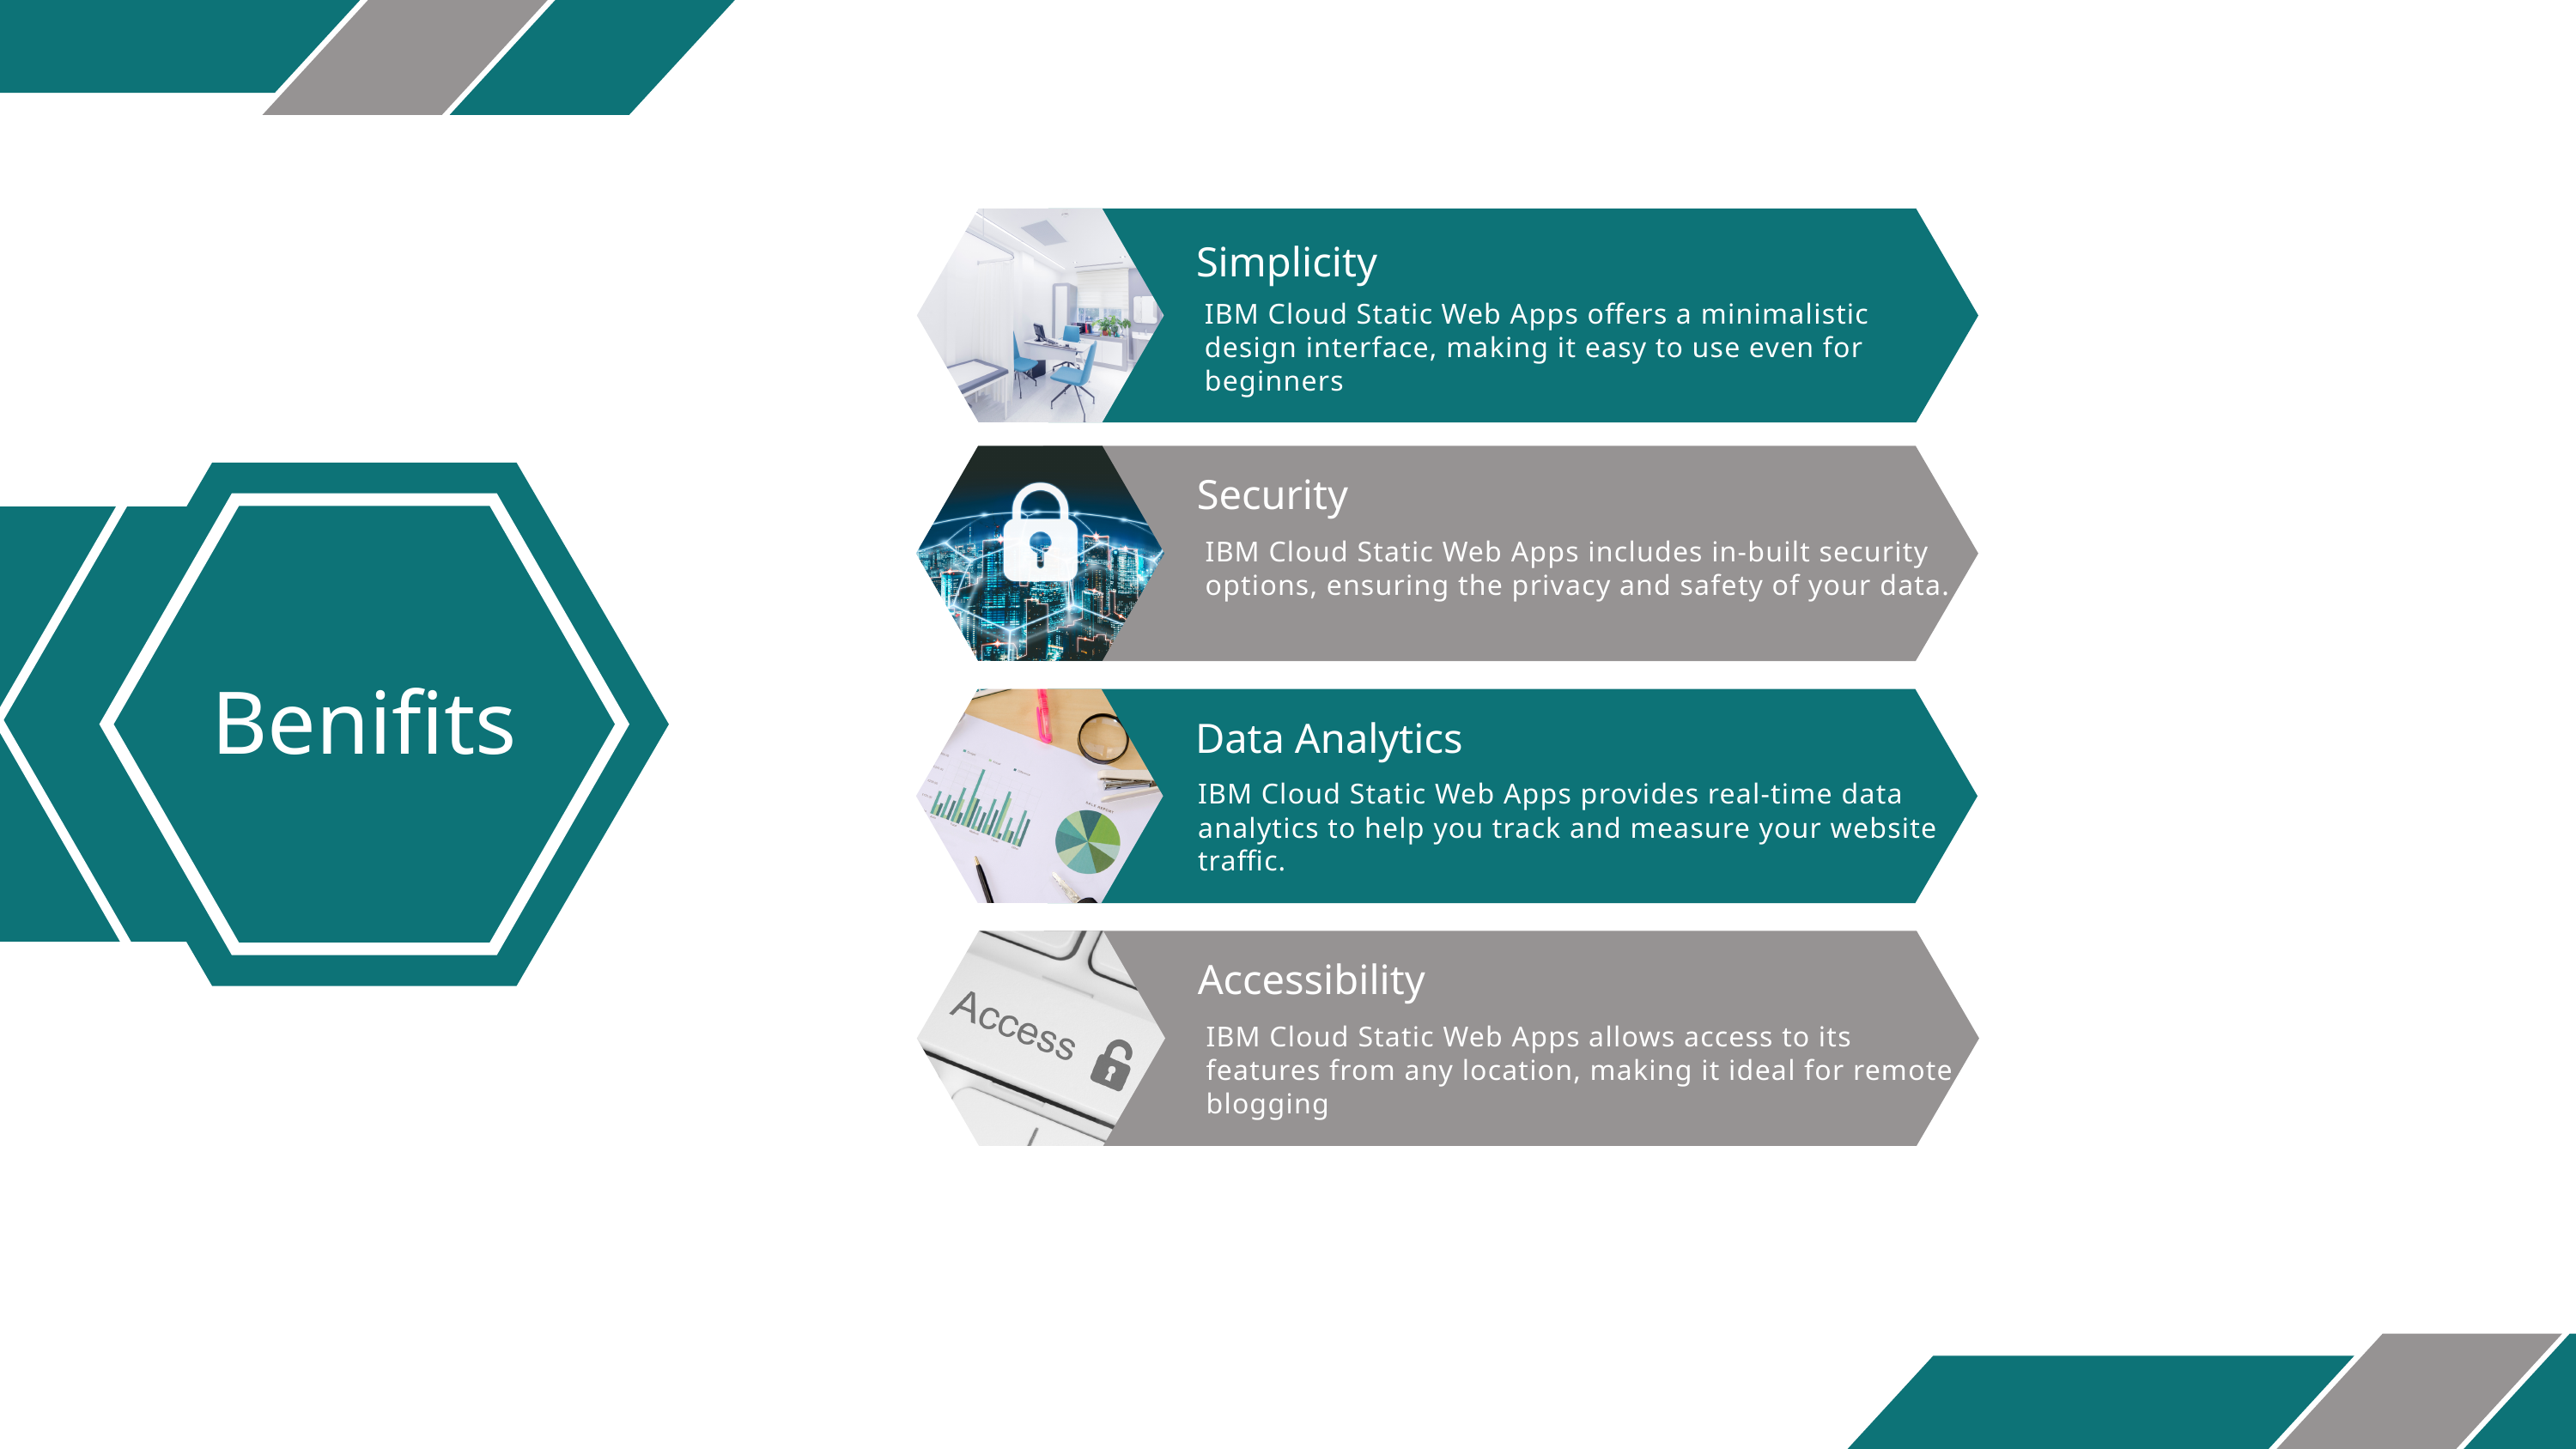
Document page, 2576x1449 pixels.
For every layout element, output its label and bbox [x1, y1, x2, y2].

text_box [1843, 1333, 2576, 1449]
text_box [0, 0, 760, 115]
text_box [0, 462, 670, 986]
text_box [915, 208, 1980, 1147]
